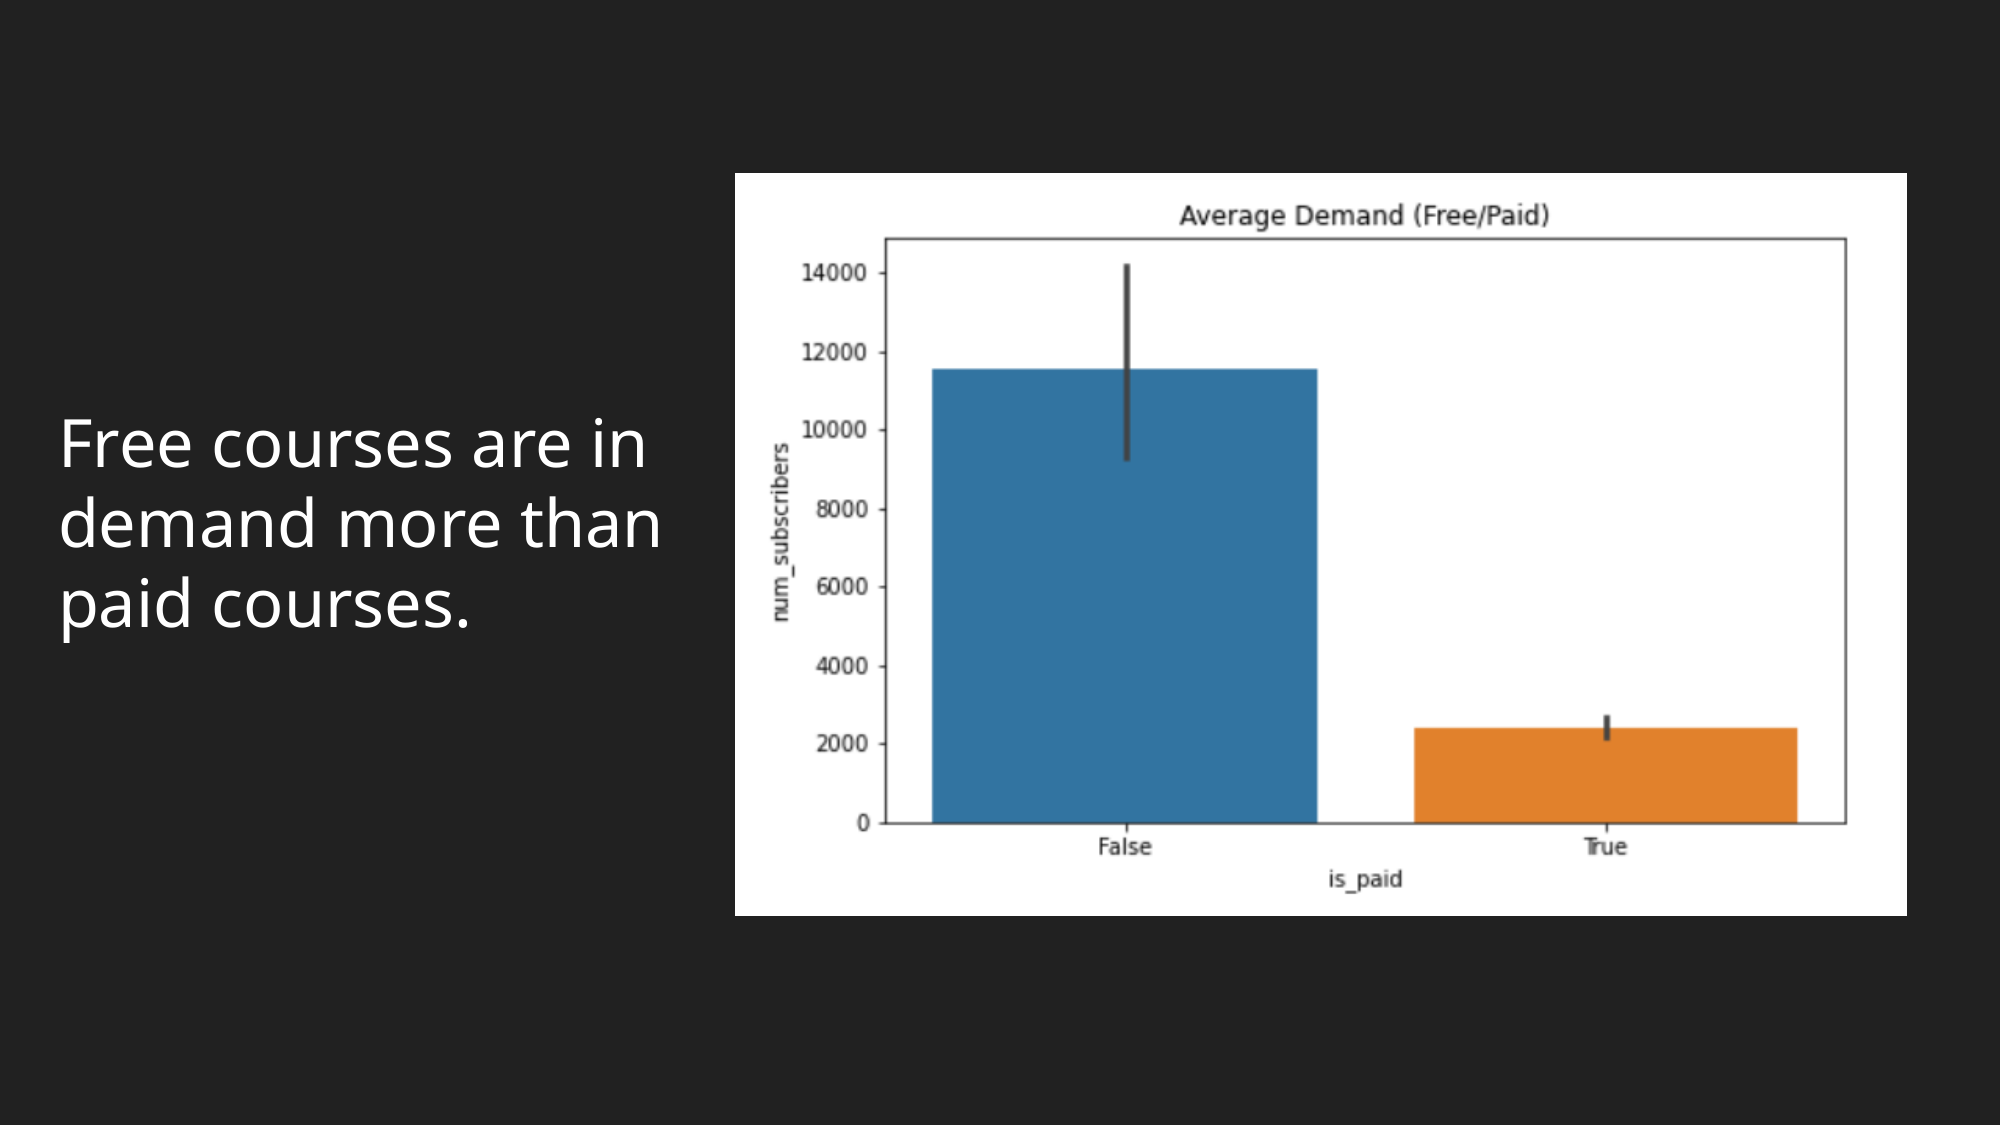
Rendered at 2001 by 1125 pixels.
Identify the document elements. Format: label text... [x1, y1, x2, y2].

picture [735, 172, 1907, 916]
text_box Free courses are in demand more than paid courses. [43, 233, 683, 648]
